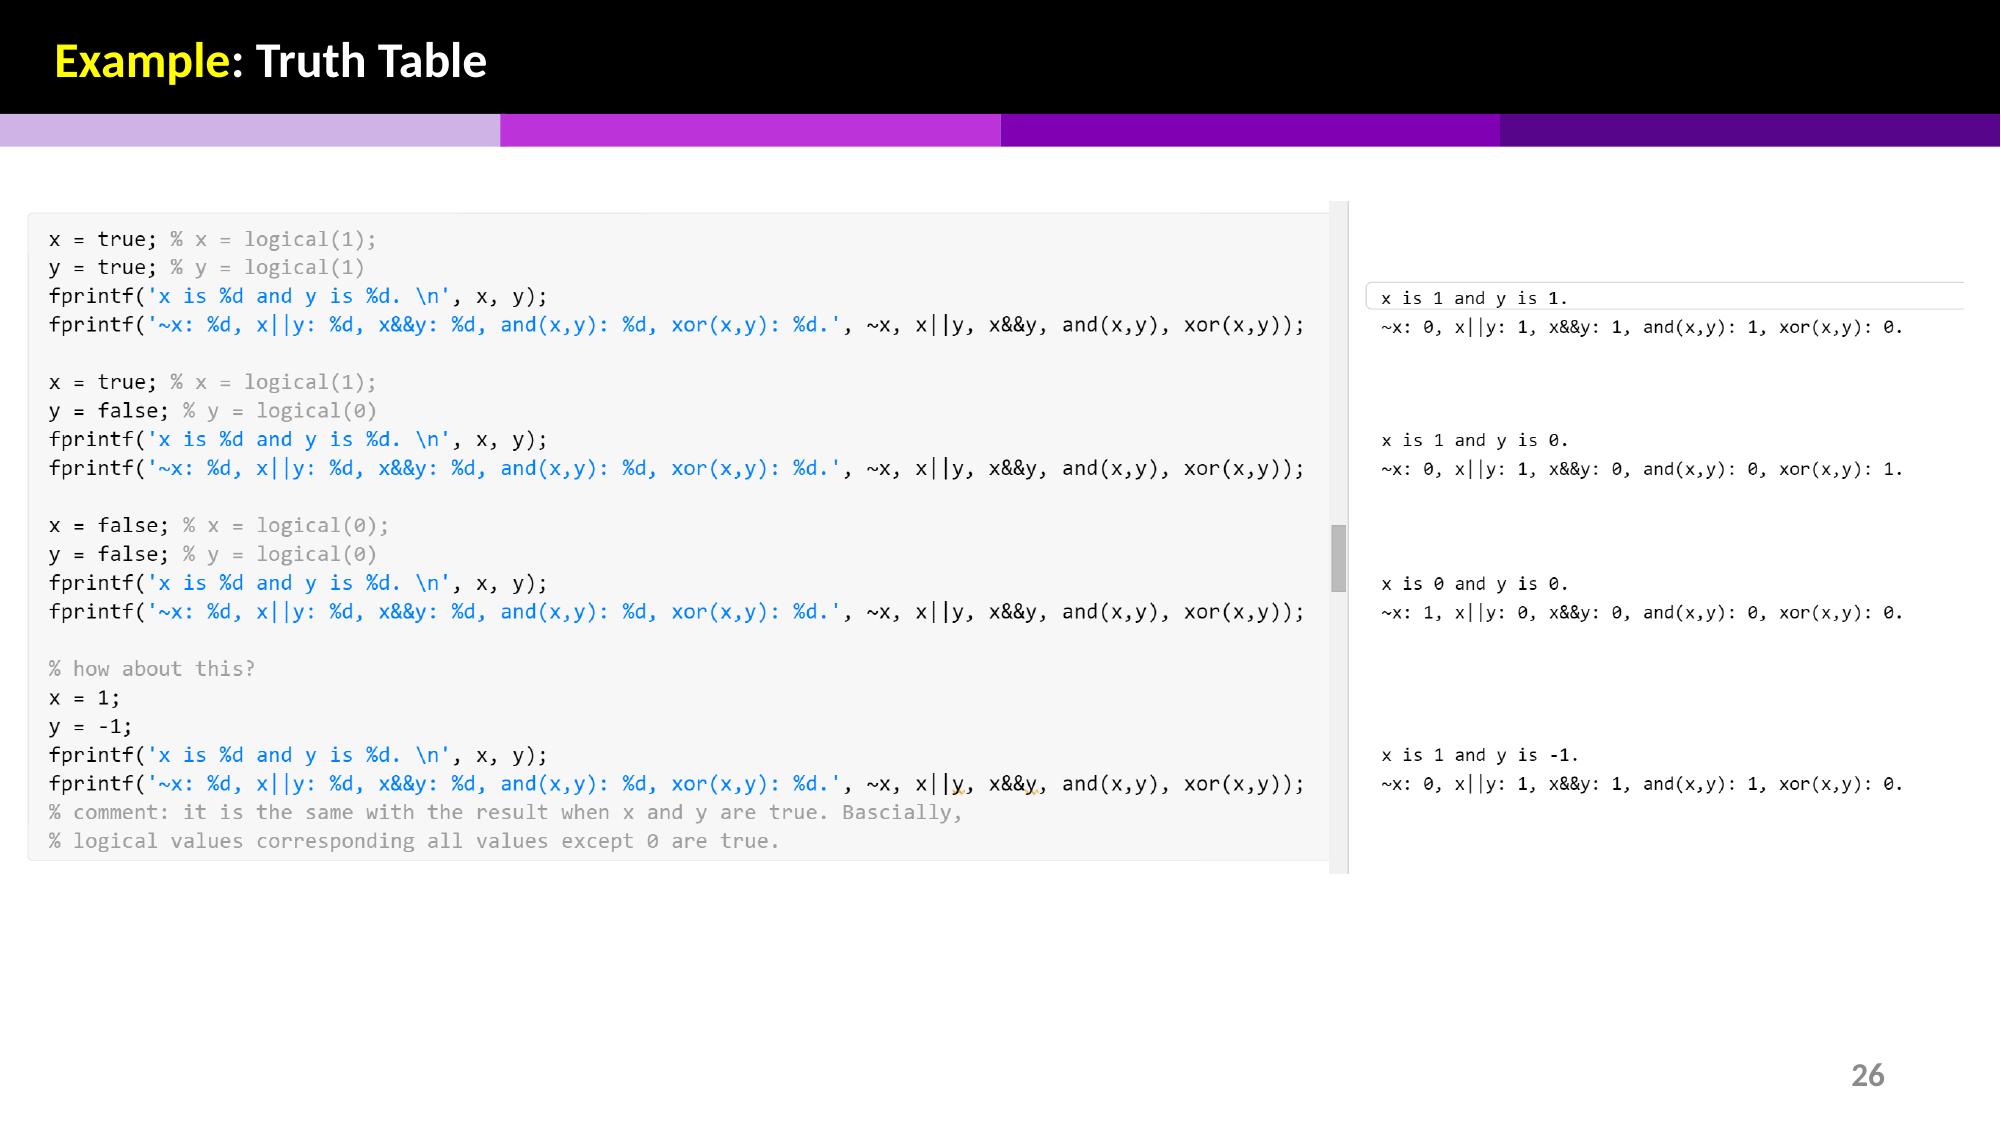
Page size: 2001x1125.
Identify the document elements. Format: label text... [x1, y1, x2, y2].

list Example: Truth Table [39, 1, 1964, 114]
picture [18, 201, 1964, 874]
